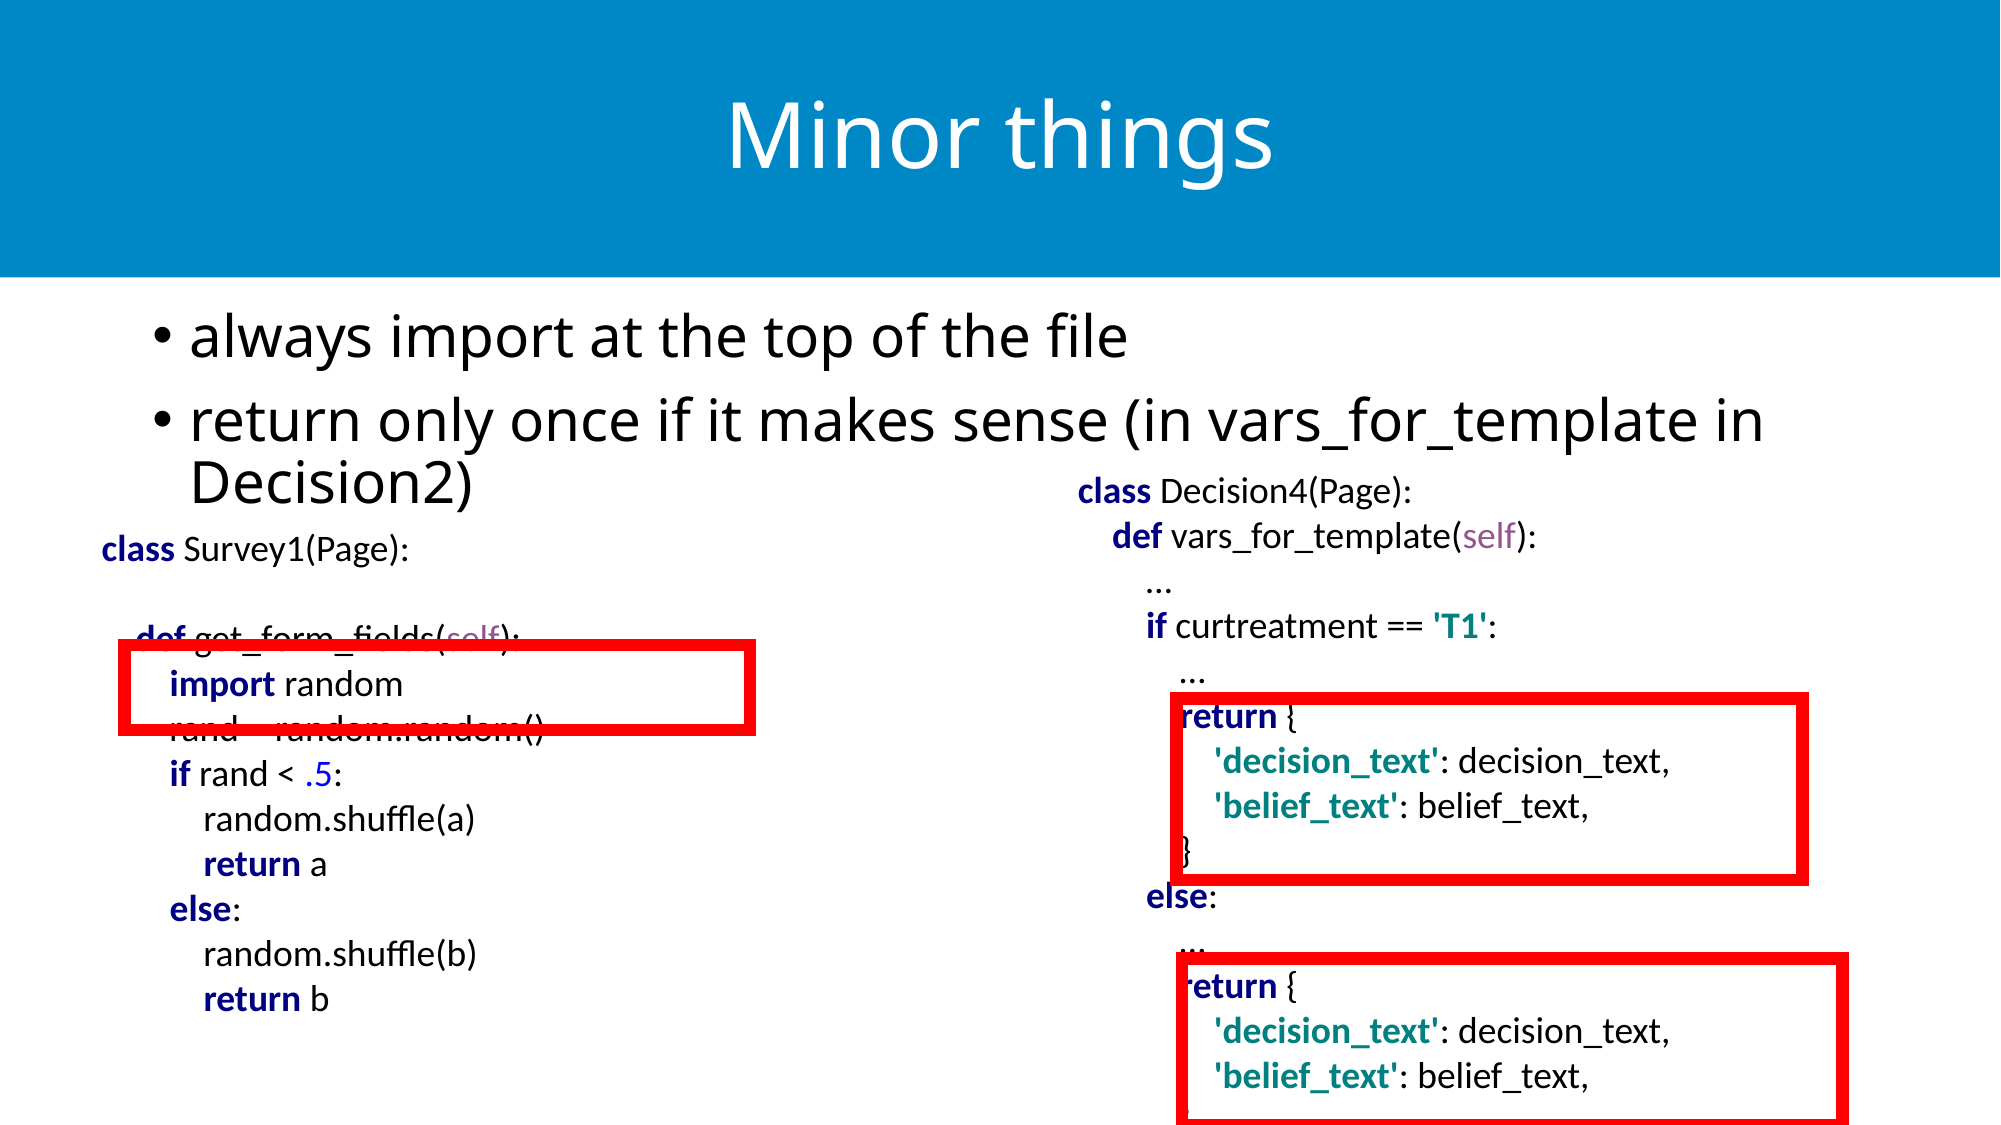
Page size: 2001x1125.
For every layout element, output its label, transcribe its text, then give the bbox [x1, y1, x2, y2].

text_box [1176, 698, 1803, 881]
title Minor things [0, 0, 2000, 278]
text_box [123, 644, 751, 731]
list always import at the top of the file return only once if it makes sense (in vars_for_template in Decision2) [137, 299, 1863, 516]
text_box class Survey1(Page): def get_form_fields(self): import random rand = random.random() if rand < .5: random.shuffle(a) return a else: random.shuffle(b) return b [86, 516, 1063, 1027]
text_box [1181, 957, 1843, 1125]
text_box class Decision4(Page): def vars_for_template(self): … if curtreatment == 'T1': … return { 'decision_text': decision_text, 'belief_text': belief_text, } else: … return { 'decision_text': decision_text, 'belief_text': belief_text, } [1063, 459, 2000, 1125]
